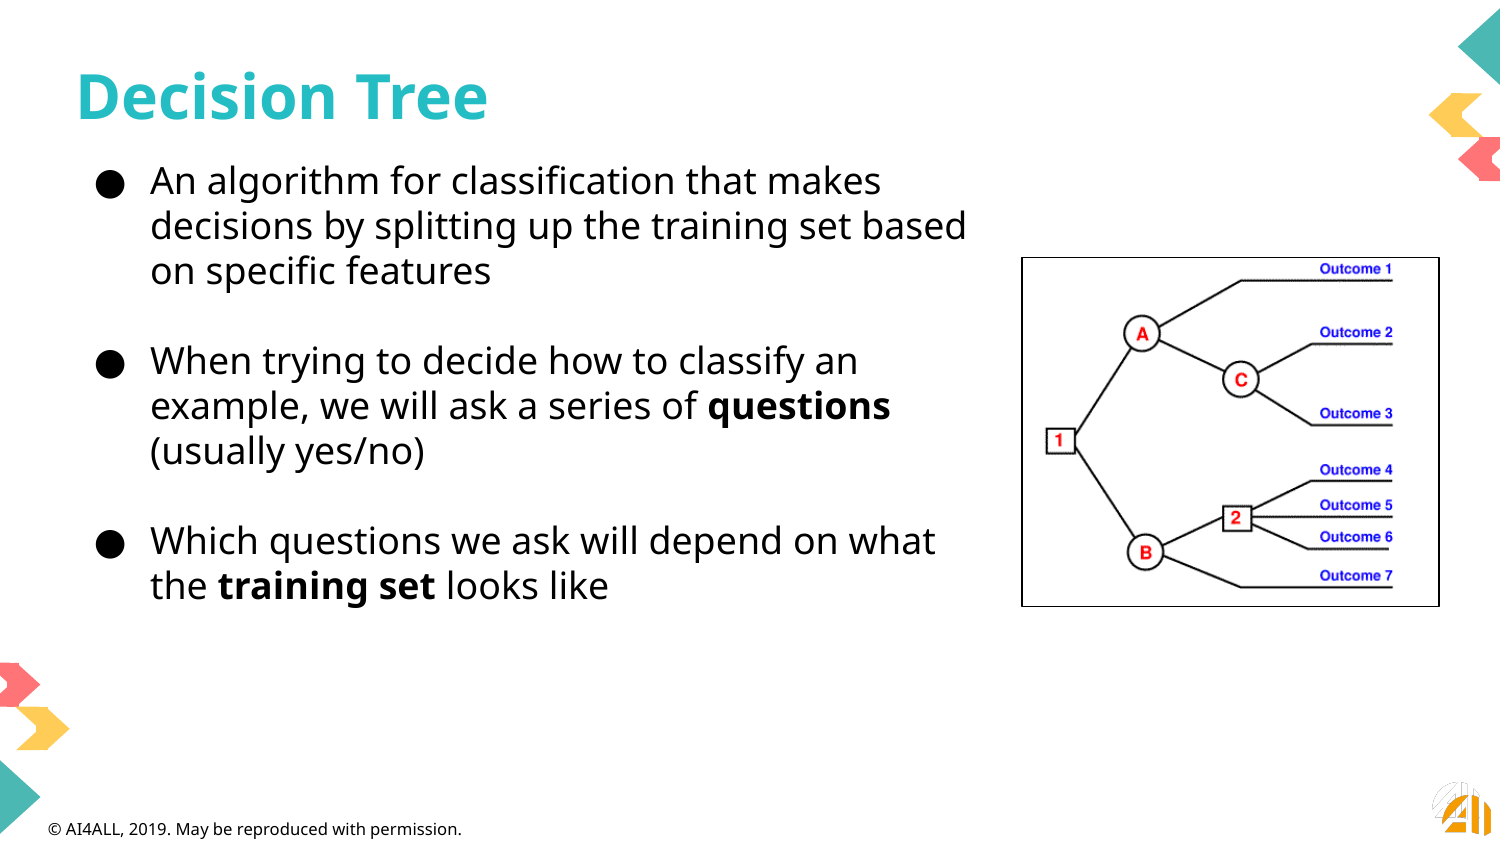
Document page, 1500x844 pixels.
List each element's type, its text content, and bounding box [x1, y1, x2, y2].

title Decision Tree [75, 56, 1296, 117]
picture [1022, 258, 1439, 606]
picture [1432, 782, 1491, 836]
list An algorithm for classification that makes decisions by splitting up the training set based on specific features When trying to decide how to classify an example, we will ask a series of questions (usually yes/no) Which questions we ask will depend on what the training set looks like [75, 157, 973, 707]
